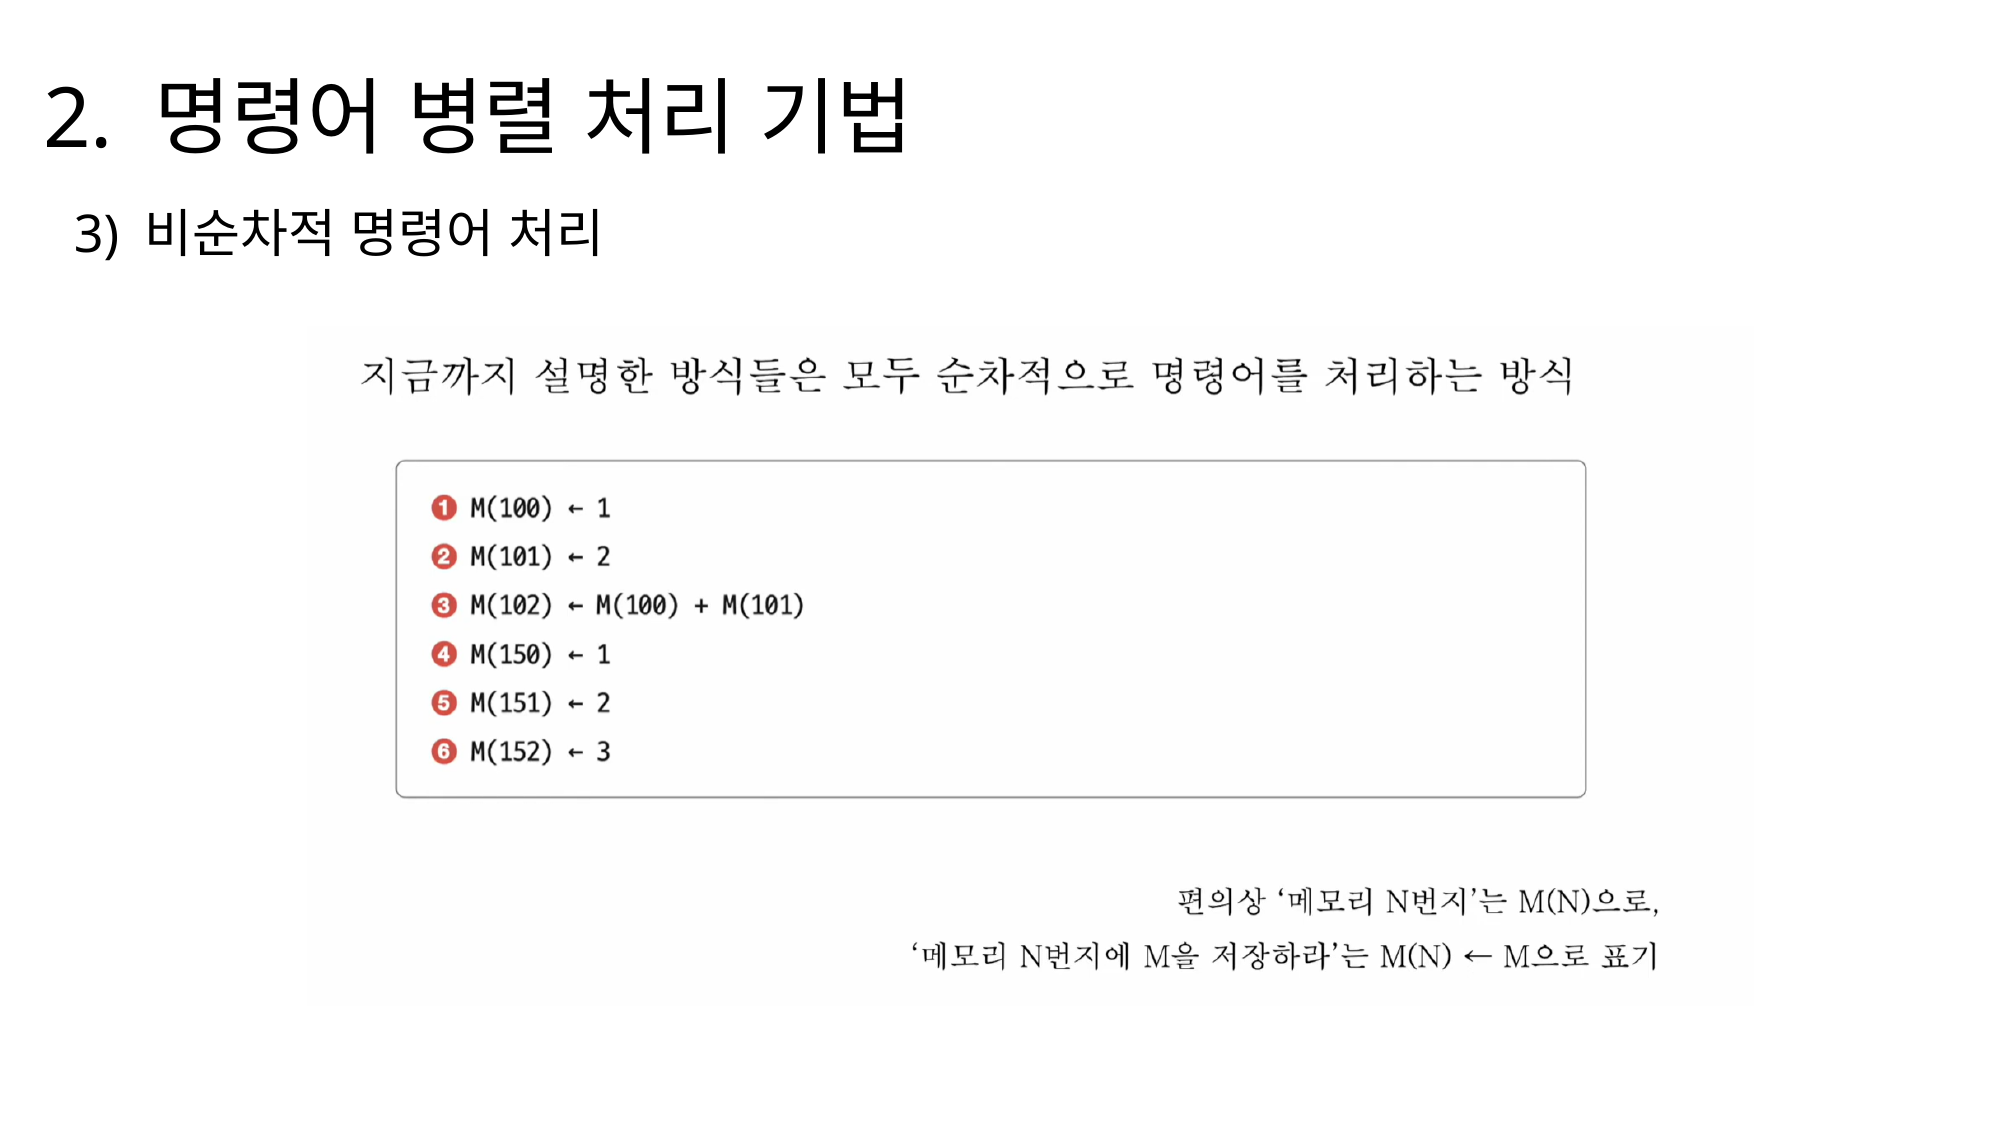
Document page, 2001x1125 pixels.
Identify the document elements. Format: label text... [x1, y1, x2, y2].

picture [306, 325, 1754, 1006]
list 3) 비순차적 명령어 처리 [28, 194, 1754, 909]
title 2. 명령어 병렬 처리 기법 [28, 12, 1754, 194]
